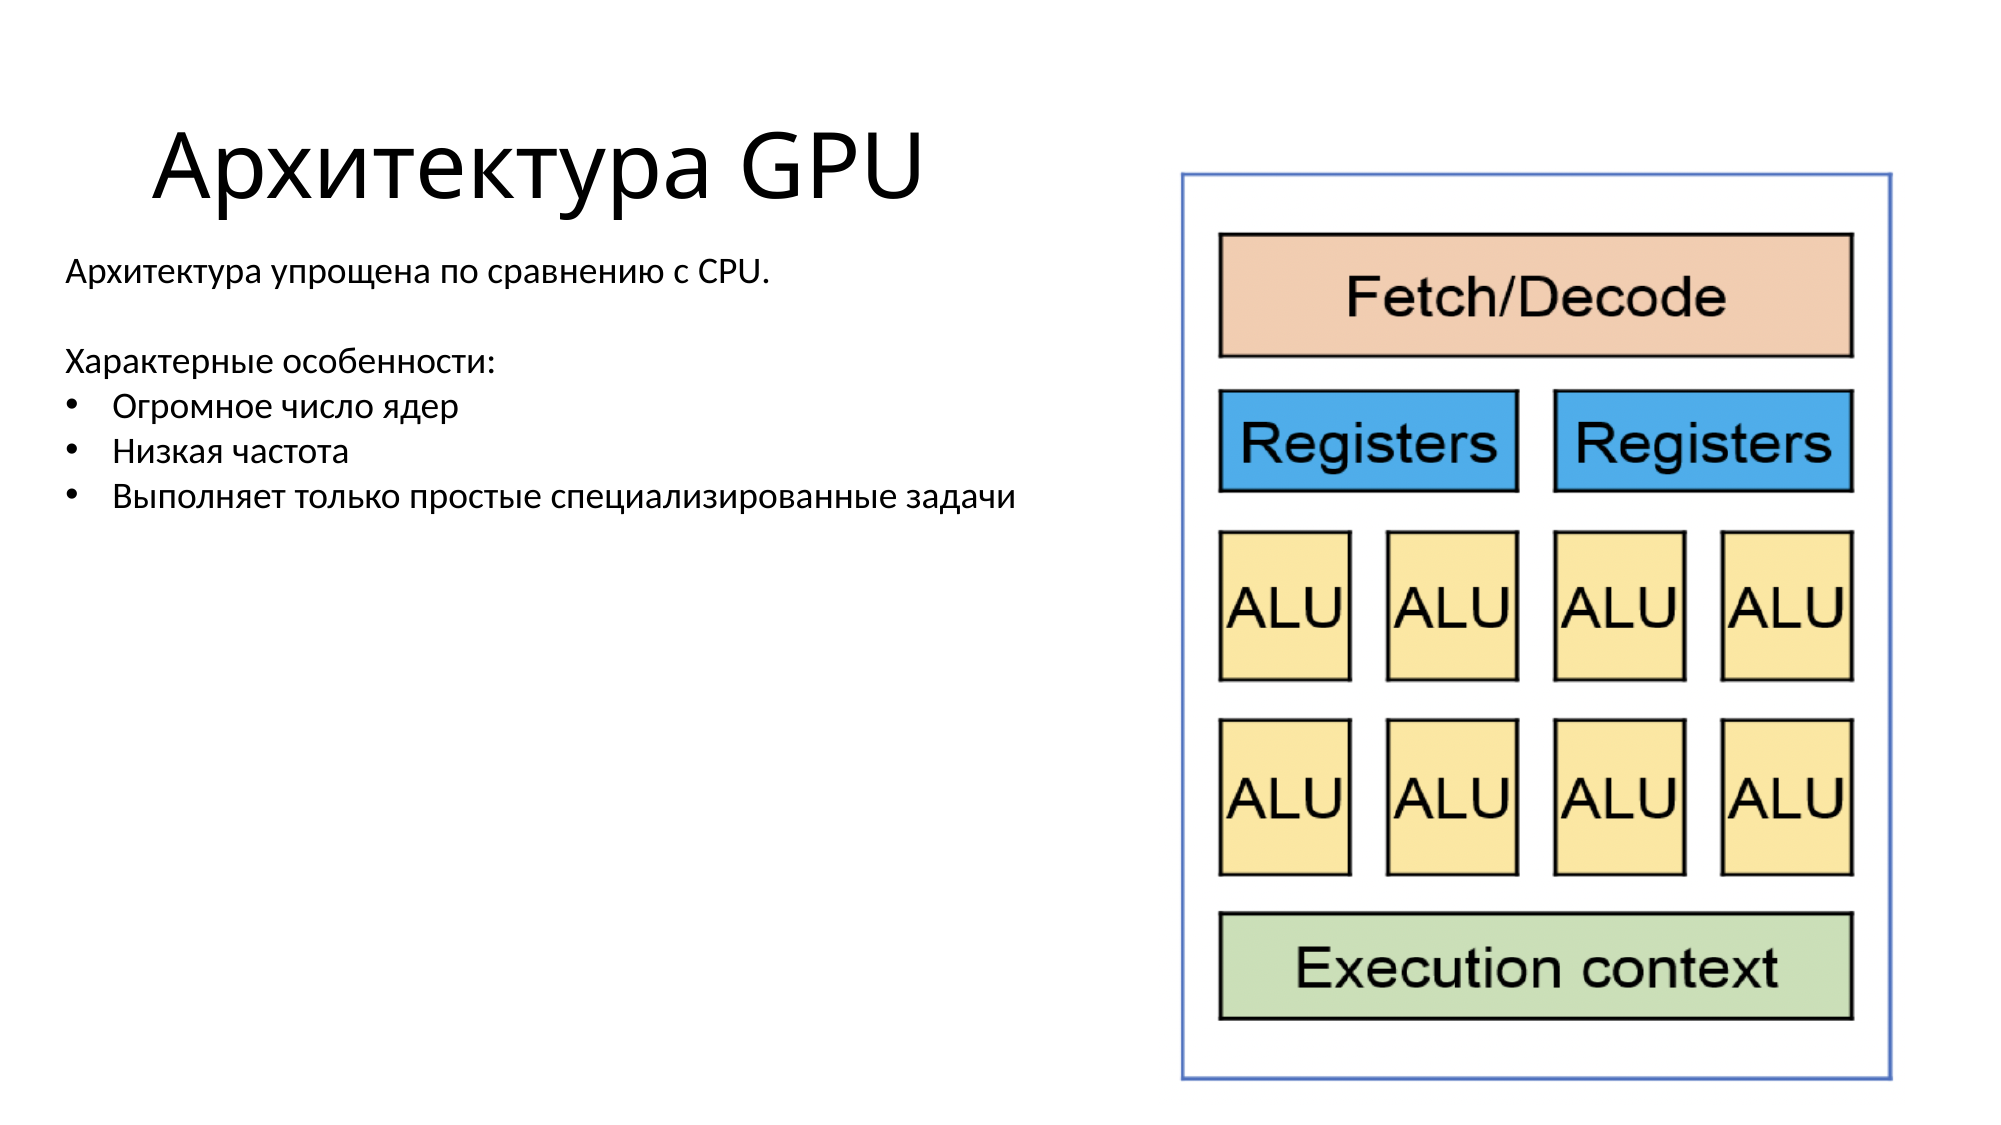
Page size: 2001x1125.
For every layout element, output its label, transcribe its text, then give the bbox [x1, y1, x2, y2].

picture [1158, 168, 1905, 1106]
text_box Архитектура упрощена по сравнению с CPU. Характерные особенности: Огромное число ядер Низкая частота Выполняет только простые специализированные задачи [50, 238, 1117, 569]
title Архитектура GPU [137, 59, 1863, 278]
